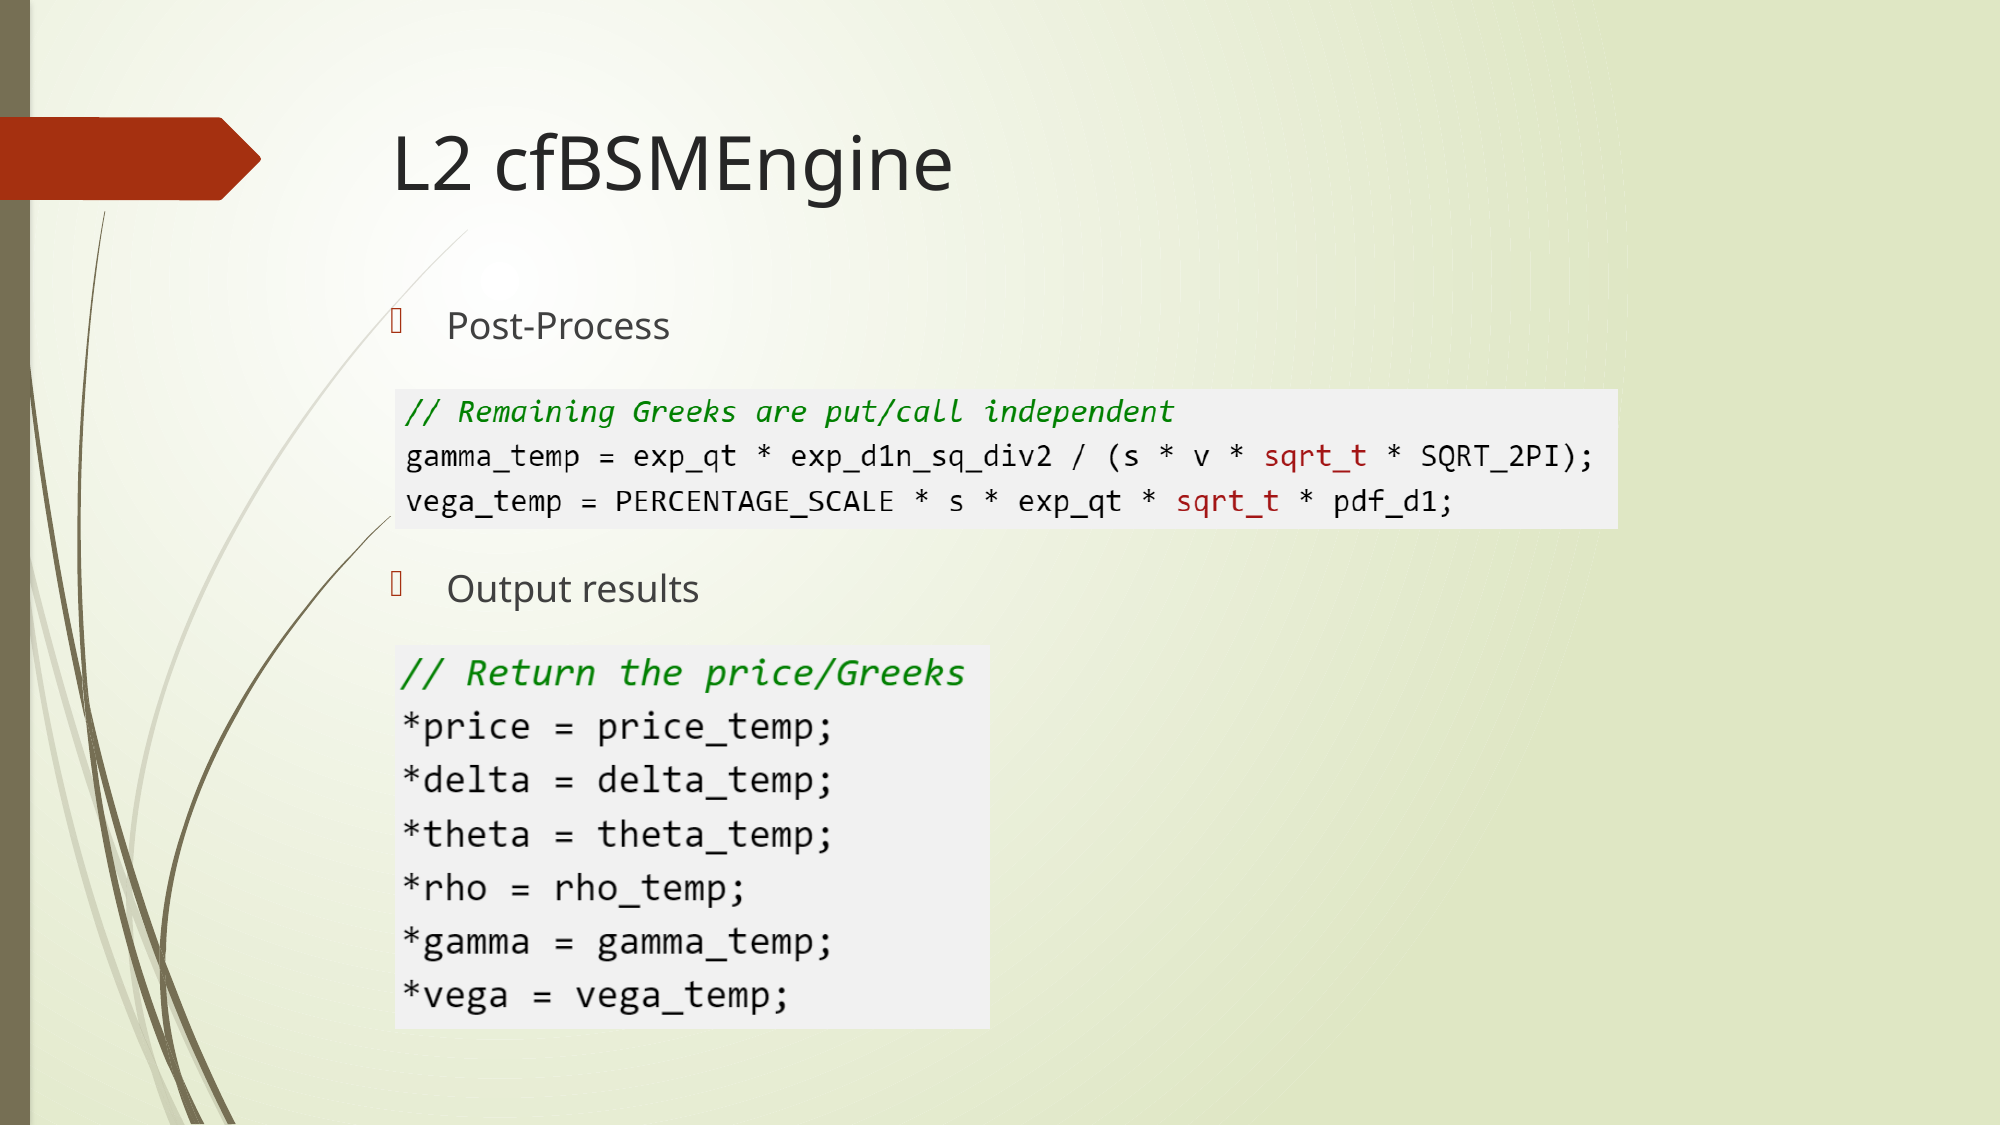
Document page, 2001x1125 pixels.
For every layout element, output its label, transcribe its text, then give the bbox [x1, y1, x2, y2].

picture [395, 389, 1618, 529]
title L2 cfBSMEngine [376, 108, 1690, 235]
list Post-Process Output results [375, 294, 1838, 915]
picture [395, 644, 991, 1029]
